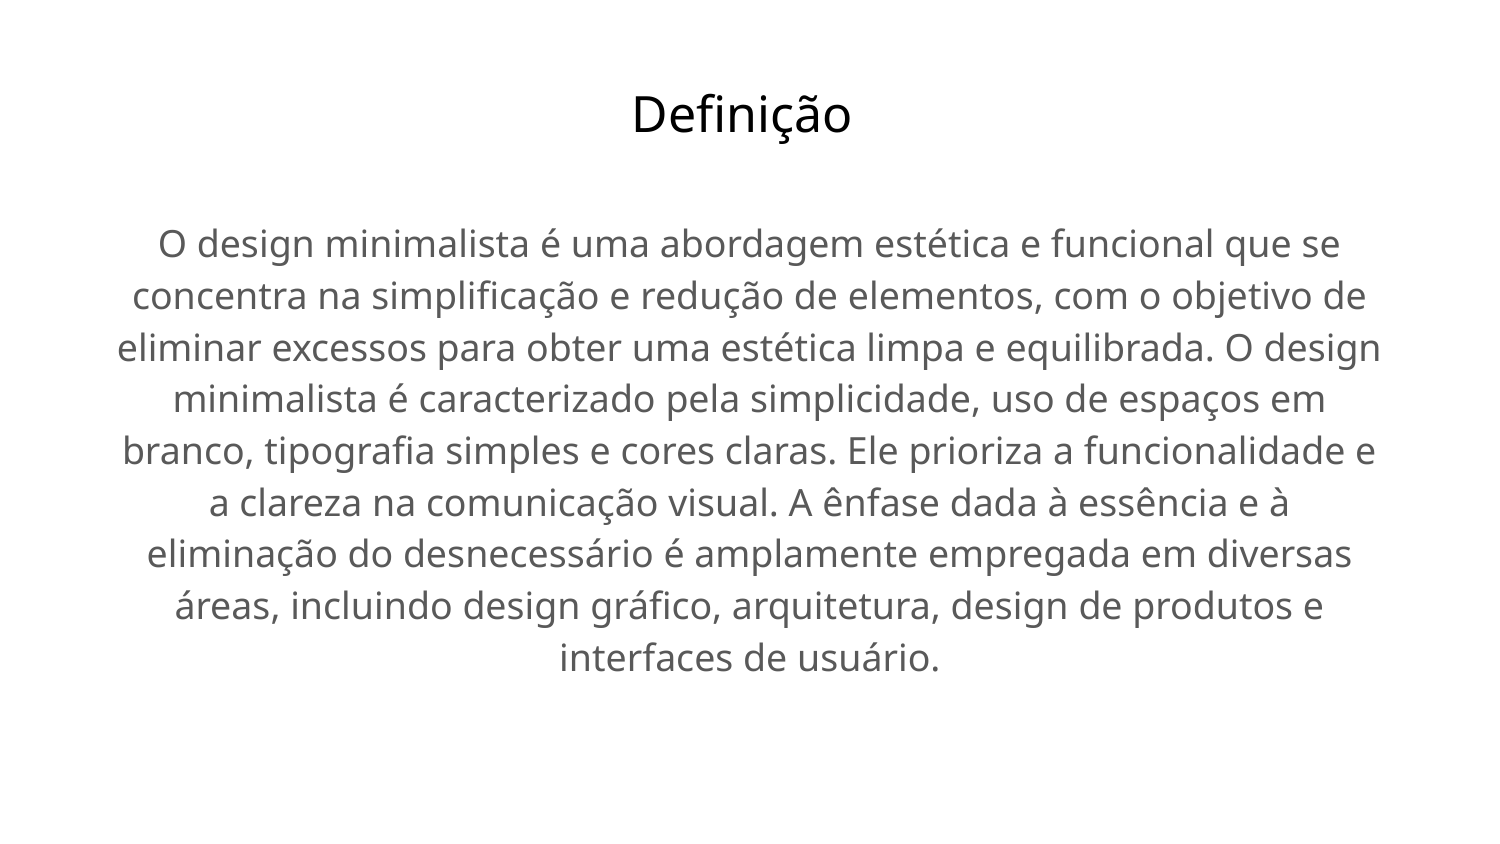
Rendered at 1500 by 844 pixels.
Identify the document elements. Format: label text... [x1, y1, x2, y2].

title Definição [616, 33, 919, 158]
list O design minimalista é uma abordagem estética e funcional que se concentra na simplificação e redução de elementos, com o objetivo de eliminar excessos para obter uma estética limpa e equilibrada. O design minimalista é caracterizado pela simplicidade, uso de espaços em branco, tipografia simples e cores claras. Ele prioriza a funcionalidade e a clareza na comunicação visual. A ênfase dada à essência e à eliminação do desnecessário é amplamente empregada em diversas áreas, incluindo design gráfico, arquitetura, design de produtos e interfaces de usuário. [99, 216, 1401, 676]
